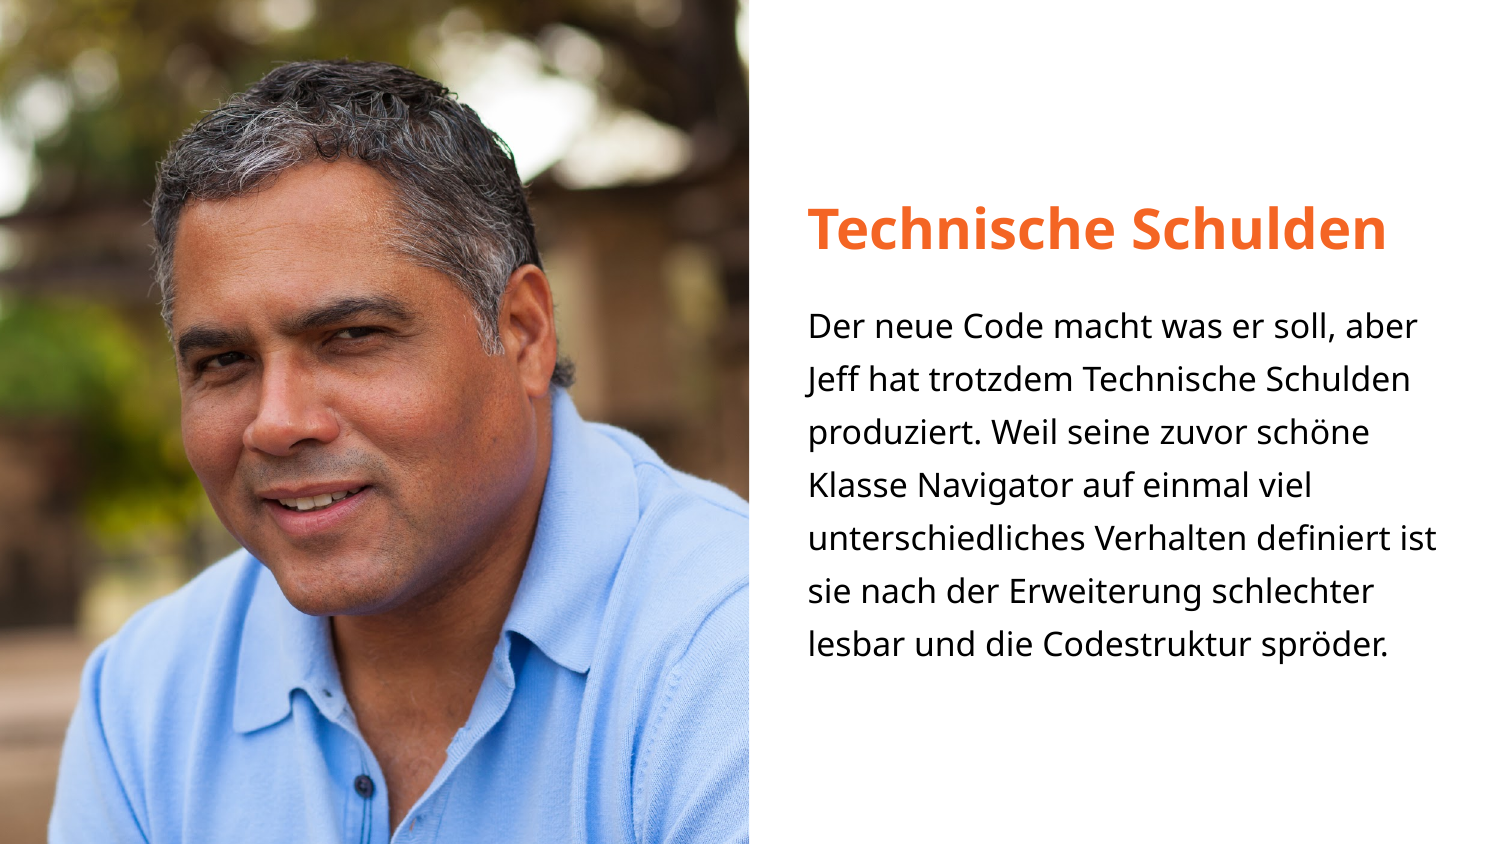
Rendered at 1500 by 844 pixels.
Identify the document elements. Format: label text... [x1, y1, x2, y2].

list Technische Schulden Der neue Code macht was er soll, aber Jeff hat trotzdem Technische Schulden produziert. Weil seine zuvor schöne Klasse Navigator auf einmal viel unterschiedliches Verhalten definiert ist sie nach der Erweiterung schlechter lesbar und die Codestruktur spröder. [792, 160, 1455, 683]
picture [0, 0, 750, 844]
